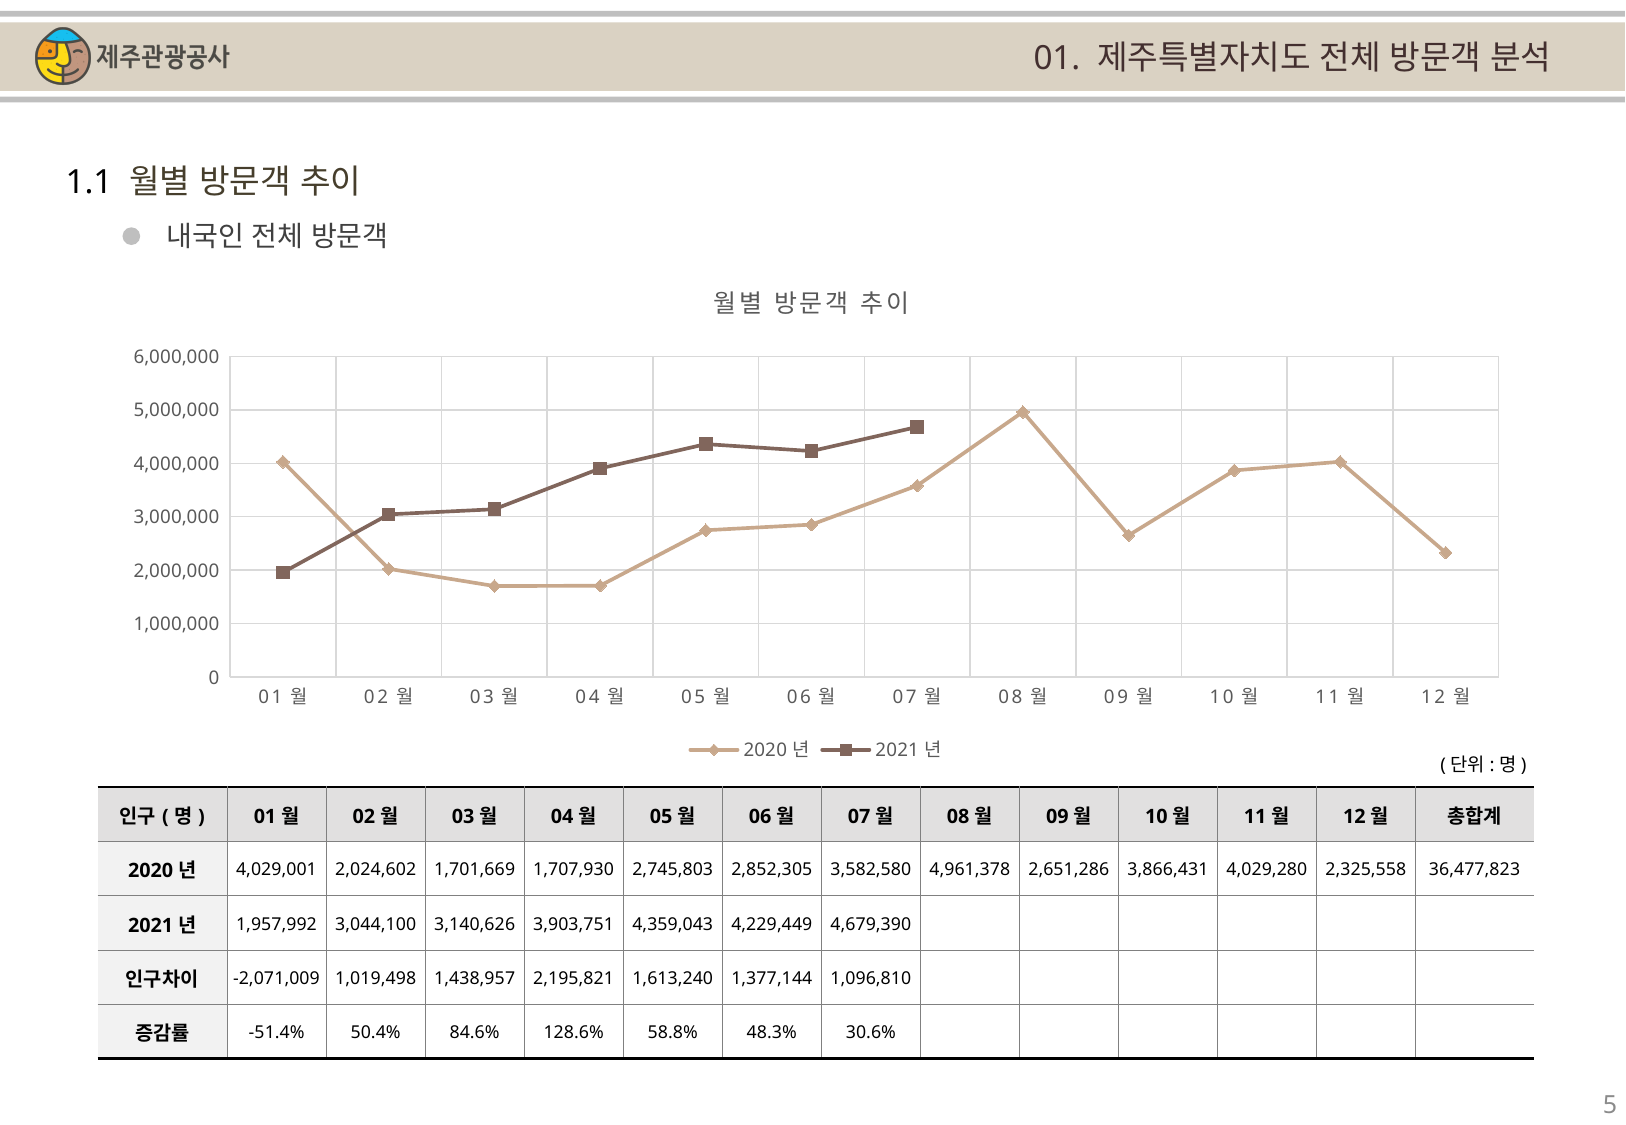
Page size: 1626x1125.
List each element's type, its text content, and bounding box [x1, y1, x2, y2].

table_cell 1,438,957 [426, 951, 524, 1004]
table_cell 3,044,100 [327, 896, 425, 950]
table_cell 3,866,431 [1119, 842, 1217, 895]
text_box 1.1 월별 방문객 추이 [50, 152, 1144, 208]
table_cell 1,019,498 [327, 951, 425, 1004]
table_cell 4,029,001 [228, 842, 326, 895]
table_cell 2,651,286 [1020, 842, 1118, 895]
table_header 02월 [327, 788, 425, 841]
table_cell -51.4% [228, 1005, 326, 1057]
table_cell 2,852,305 [723, 842, 821, 895]
table_cell 4,961,378 [921, 842, 1019, 895]
table_cell 1,957,992 [228, 896, 326, 950]
table_cell [921, 896, 1019, 950]
table_cell [1119, 1005, 1217, 1057]
text_box 내국인 전체 방문객 [151, 210, 404, 260]
slide_number 5 [1251, 1063, 1618, 1123]
table_cell 4,029,280 [1218, 842, 1316, 895]
table_cell 증감률 [98, 1005, 227, 1057]
table_cell 4,229,449 [723, 896, 821, 950]
table_cell 30.6% [822, 1005, 920, 1057]
table_cell 2,024,602 [327, 842, 425, 895]
table_cell 1,707,930 [525, 842, 623, 895]
table_cell [1317, 1005, 1415, 1057]
table_header 12월 [1317, 788, 1415, 841]
table_cell 2021년 [98, 896, 227, 950]
table_cell 1,096,810 [822, 951, 920, 1004]
table_cell 1,377,144 [723, 951, 821, 1004]
table_cell 2020년 [98, 842, 227, 895]
text_box 01. 제주특별자치도 전체 방문객 분석 [891, 28, 1595, 84]
table_cell 4,679,390 [822, 896, 920, 950]
table_cell -2,071,009 [228, 951, 326, 1004]
table_cell [921, 1005, 1019, 1057]
table_cell [1020, 951, 1118, 1004]
table_cell 36,477,823 [1416, 842, 1534, 895]
table_header 05월 [624, 788, 722, 841]
table_cell [921, 951, 1019, 1004]
table_header 08월 [921, 788, 1019, 841]
table_cell [1119, 896, 1217, 950]
table_cell [1020, 896, 1118, 950]
text_box [121, 226, 141, 246]
table_cell [1218, 896, 1316, 950]
table_cell 48.3% [723, 1005, 821, 1057]
table_header 07월 [822, 788, 920, 841]
table_cell [1416, 896, 1534, 950]
table_cell 4,359,043 [624, 896, 722, 950]
table_cell [1218, 951, 1316, 1004]
table_header 06월 [723, 788, 821, 841]
table_header 10월 [1119, 788, 1217, 841]
table_cell [1119, 951, 1217, 1004]
table_header 11월 [1218, 788, 1316, 841]
table_cell 2,325,558 [1317, 842, 1415, 895]
table_cell 2,195,821 [525, 951, 623, 1004]
table_header 인구(명) [98, 788, 227, 841]
table_cell 3,582,580 [822, 842, 920, 895]
table_cell 3,903,751 [525, 896, 623, 950]
table_cell 3,140,626 [426, 896, 524, 950]
table_cell [1416, 1005, 1534, 1057]
picture [31, 26, 232, 87]
table_cell 2,745,803 [624, 842, 722, 895]
table_header 01월 [228, 788, 326, 841]
table_header 09월 [1020, 788, 1118, 841]
chart [105, 262, 1528, 769]
table_cell 58.8% [624, 1005, 722, 1057]
table_cell 인구차이 [98, 951, 227, 1004]
table_cell 84.6% [426, 1005, 524, 1057]
text_box (단위:명) [1425, 745, 1542, 783]
table_cell [1218, 1005, 1316, 1057]
table_cell [1020, 1005, 1118, 1057]
table_cell 1,701,669 [426, 842, 524, 895]
table_cell [1317, 896, 1415, 950]
table_cell [1416, 951, 1534, 1004]
table_cell 1,613,240 [624, 951, 722, 1004]
table_header 03월 [426, 788, 524, 841]
table_cell 128.6% [525, 1005, 623, 1057]
table_cell 50.4% [327, 1005, 425, 1057]
table_header 총합계 [1416, 788, 1534, 841]
table_header 04월 [525, 788, 623, 841]
table_cell [1317, 951, 1415, 1004]
